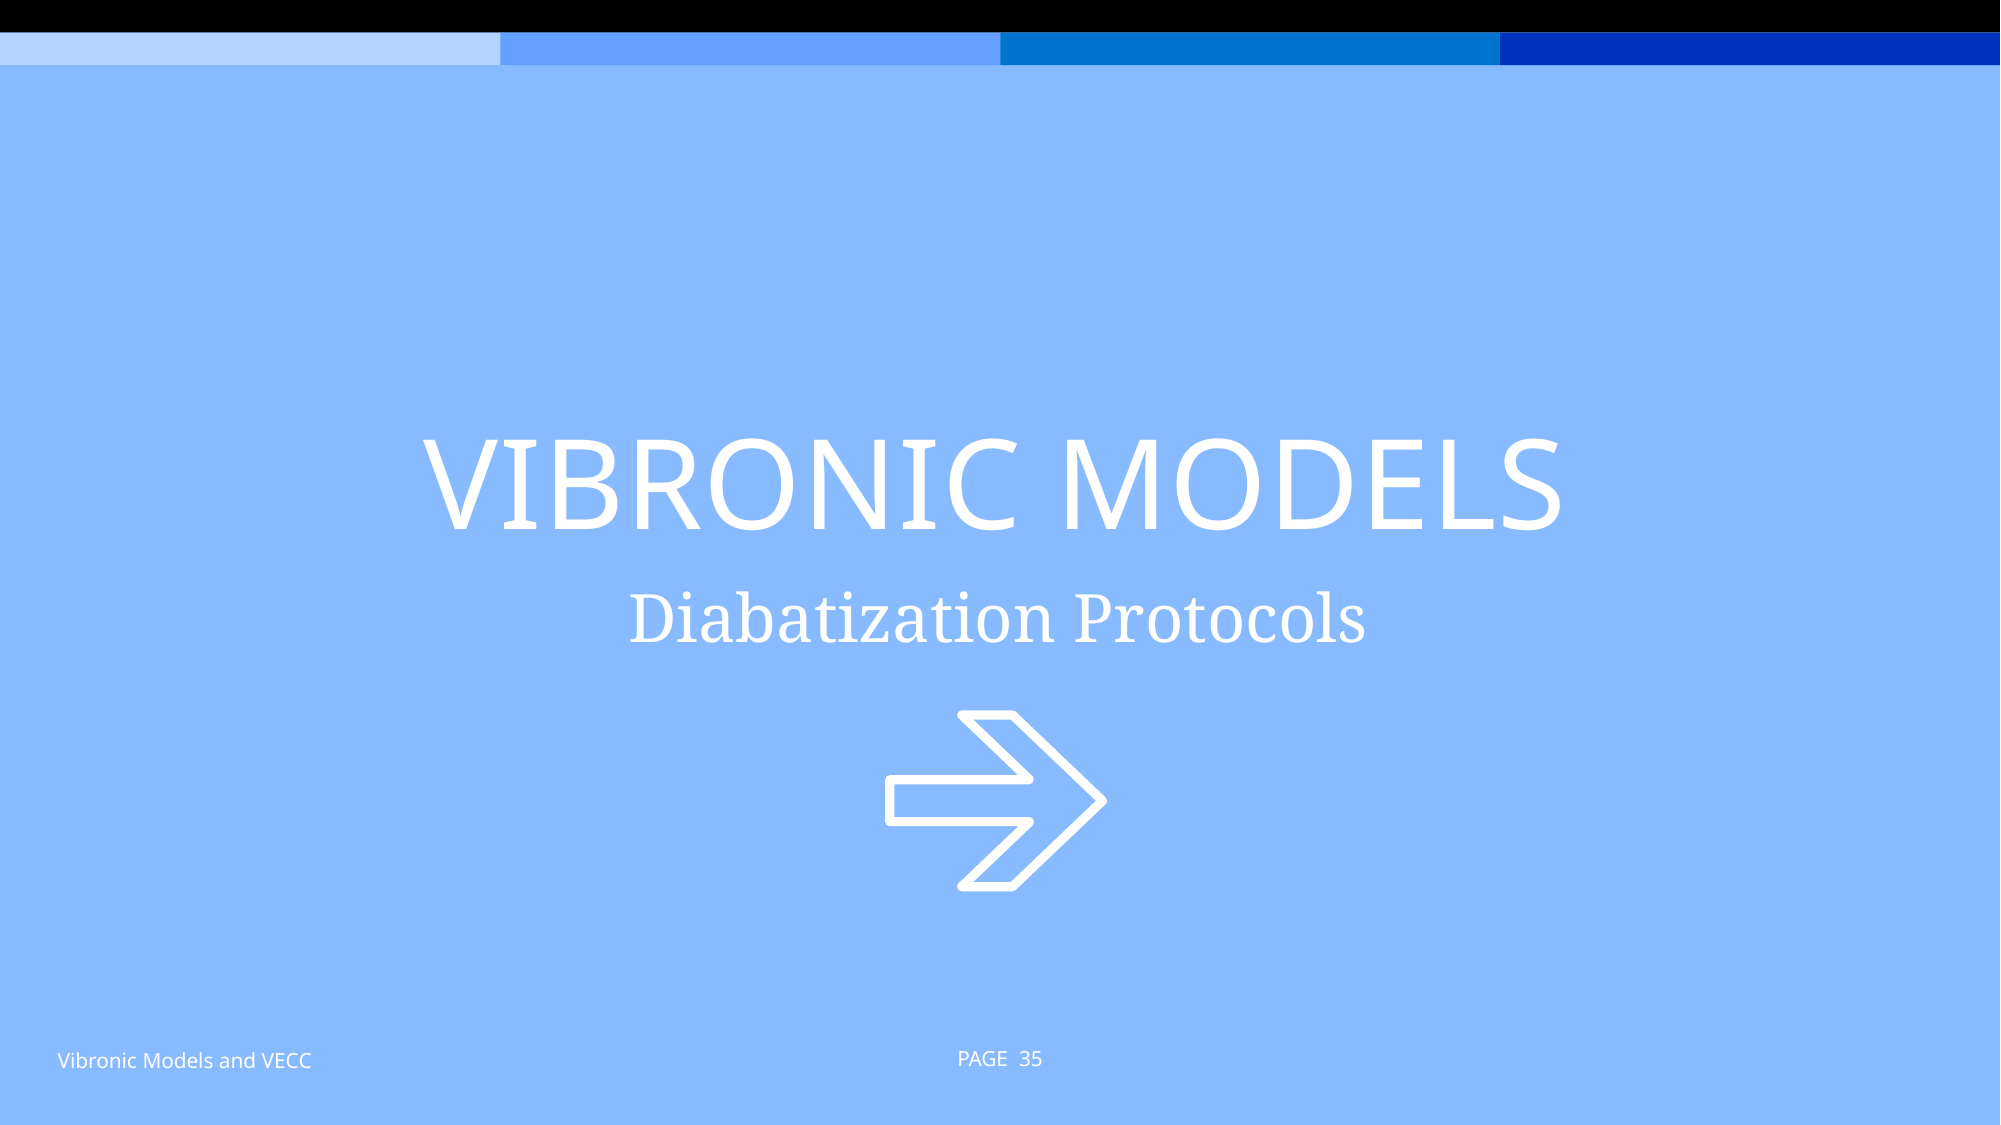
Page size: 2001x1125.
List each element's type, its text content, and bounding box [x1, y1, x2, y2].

slide_number PAGE 35 [916, 1039, 1084, 1081]
text_box [884, 709, 1109, 893]
footer Vibronic Models and VECC [42, 1039, 900, 1081]
list Diabatization Protocols [254, 567, 1743, 666]
title Vibronic models [47, 390, 1946, 563]
